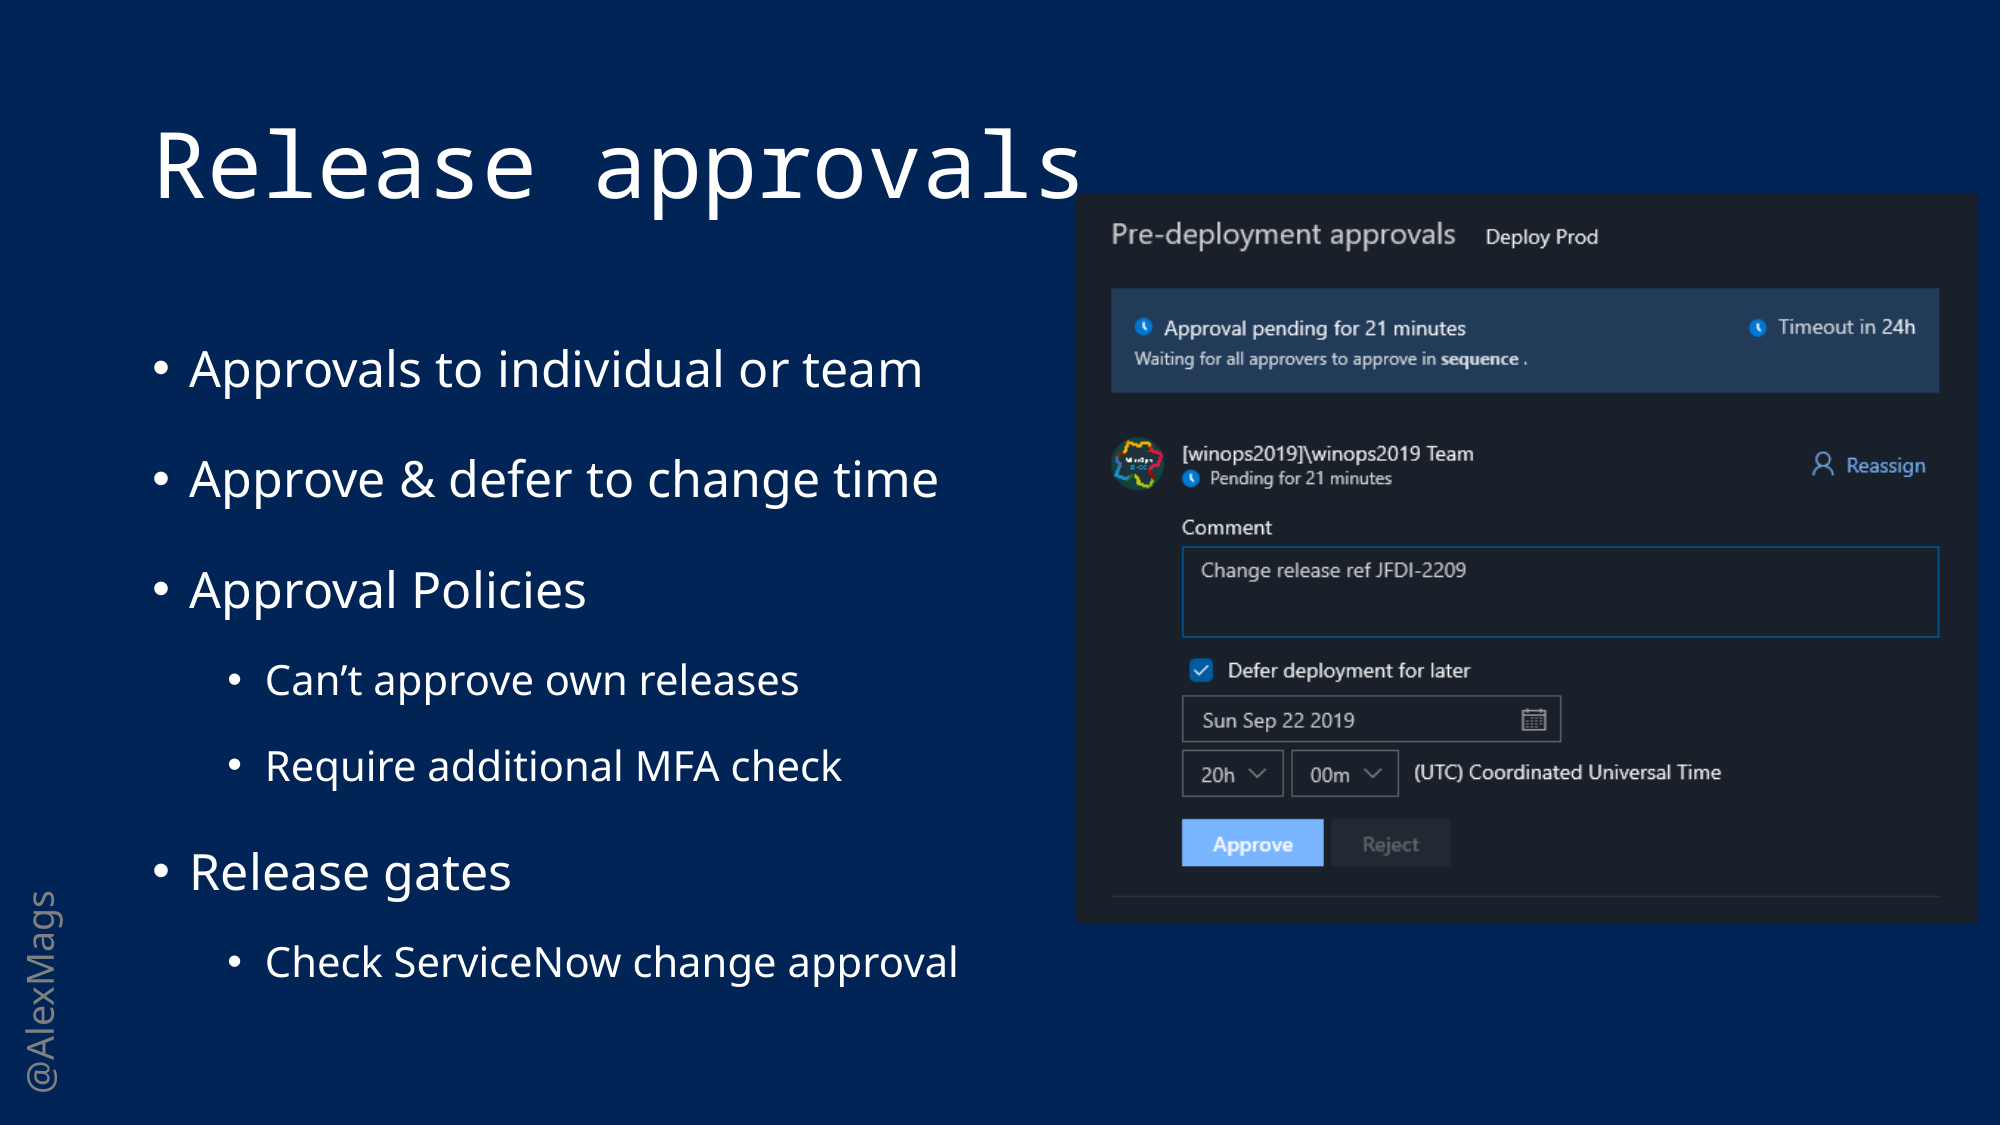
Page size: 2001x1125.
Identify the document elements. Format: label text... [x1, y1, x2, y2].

picture [1076, 194, 1978, 924]
title Release approvals [137, 59, 1863, 278]
list Approvals to individual or team Approve & defer to change time Approval Policies Can’t approve own releases Require additional MFA check Release gates Check ServiceNow change approval [137, 299, 1863, 1014]
